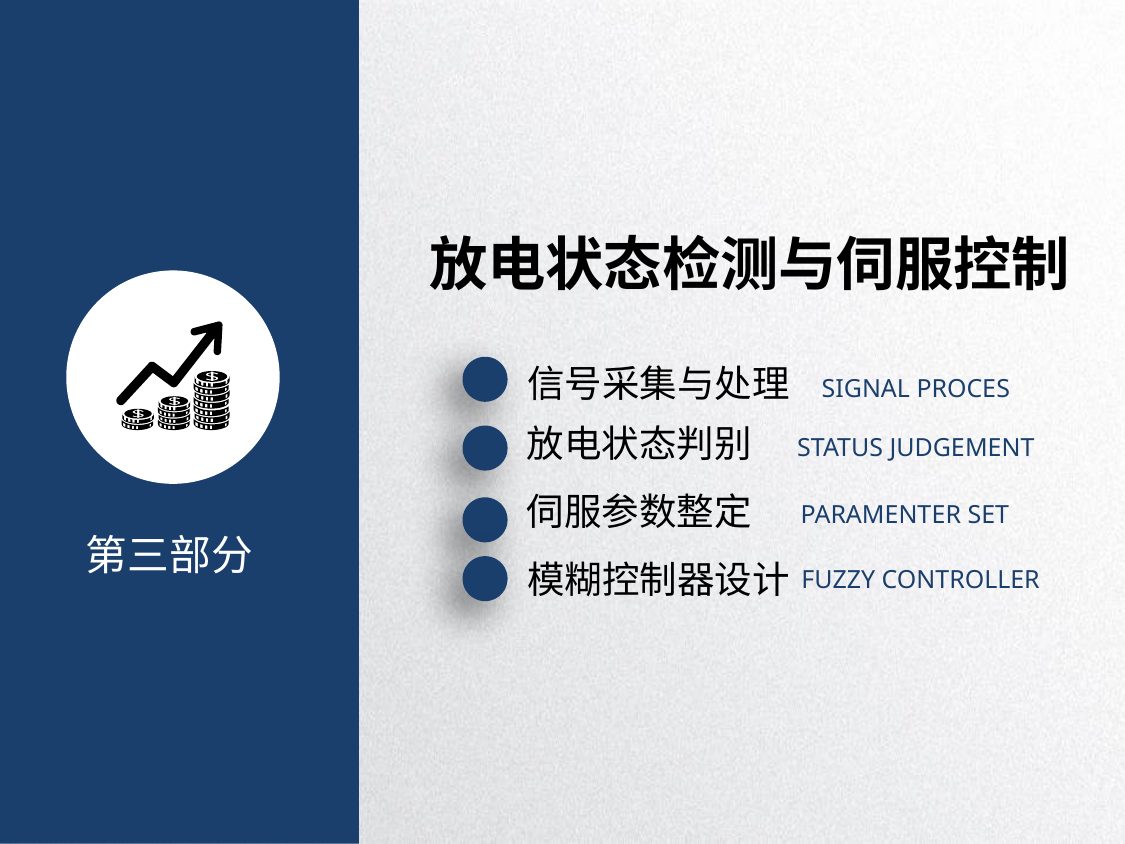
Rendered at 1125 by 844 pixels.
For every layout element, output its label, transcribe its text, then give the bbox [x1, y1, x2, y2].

text_box STATUS JUDGEMENT [782, 424, 1050, 469]
picture [361, 0, 1125, 844]
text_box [65, 270, 280, 485]
text_box 第三部分 [85, 528, 267, 579]
text_box 信号采集与处理 [512, 352, 805, 412]
text_box 放电状态检测与伺服控制 [414, 219, 1085, 305]
text_box [460, 423, 510, 473]
text_box 伺服参数整定 [514, 480, 767, 541]
text_box SIGNAL PROCES [806, 364, 1026, 410]
text_box [460, 495, 510, 545]
text_box PARAMENTER SET [785, 491, 1025, 536]
text_box 模糊控制器设计 [512, 548, 805, 609]
text_box [460, 354, 510, 404]
text_box 放电状态判别 [514, 412, 767, 473]
text_box FUZZY CONTROLLER [786, 556, 1055, 601]
text_box [460, 554, 510, 604]
text_box [0, 0, 361, 844]
